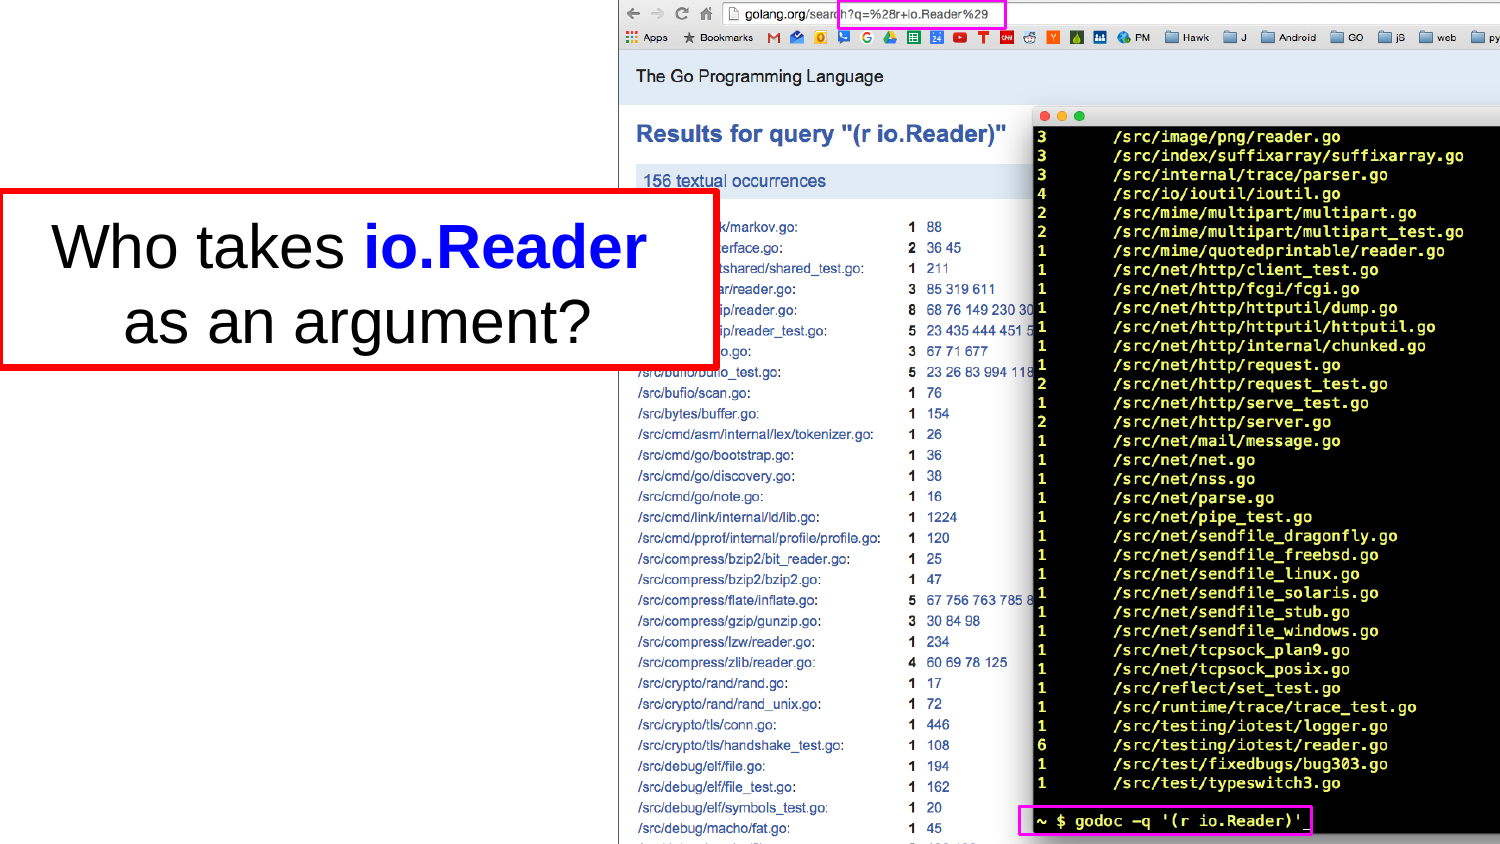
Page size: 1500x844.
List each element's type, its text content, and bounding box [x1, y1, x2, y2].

picture [618, 0, 1500, 844]
text_box Who takes io.Reader as an argument? [0, 191, 613, 368]
